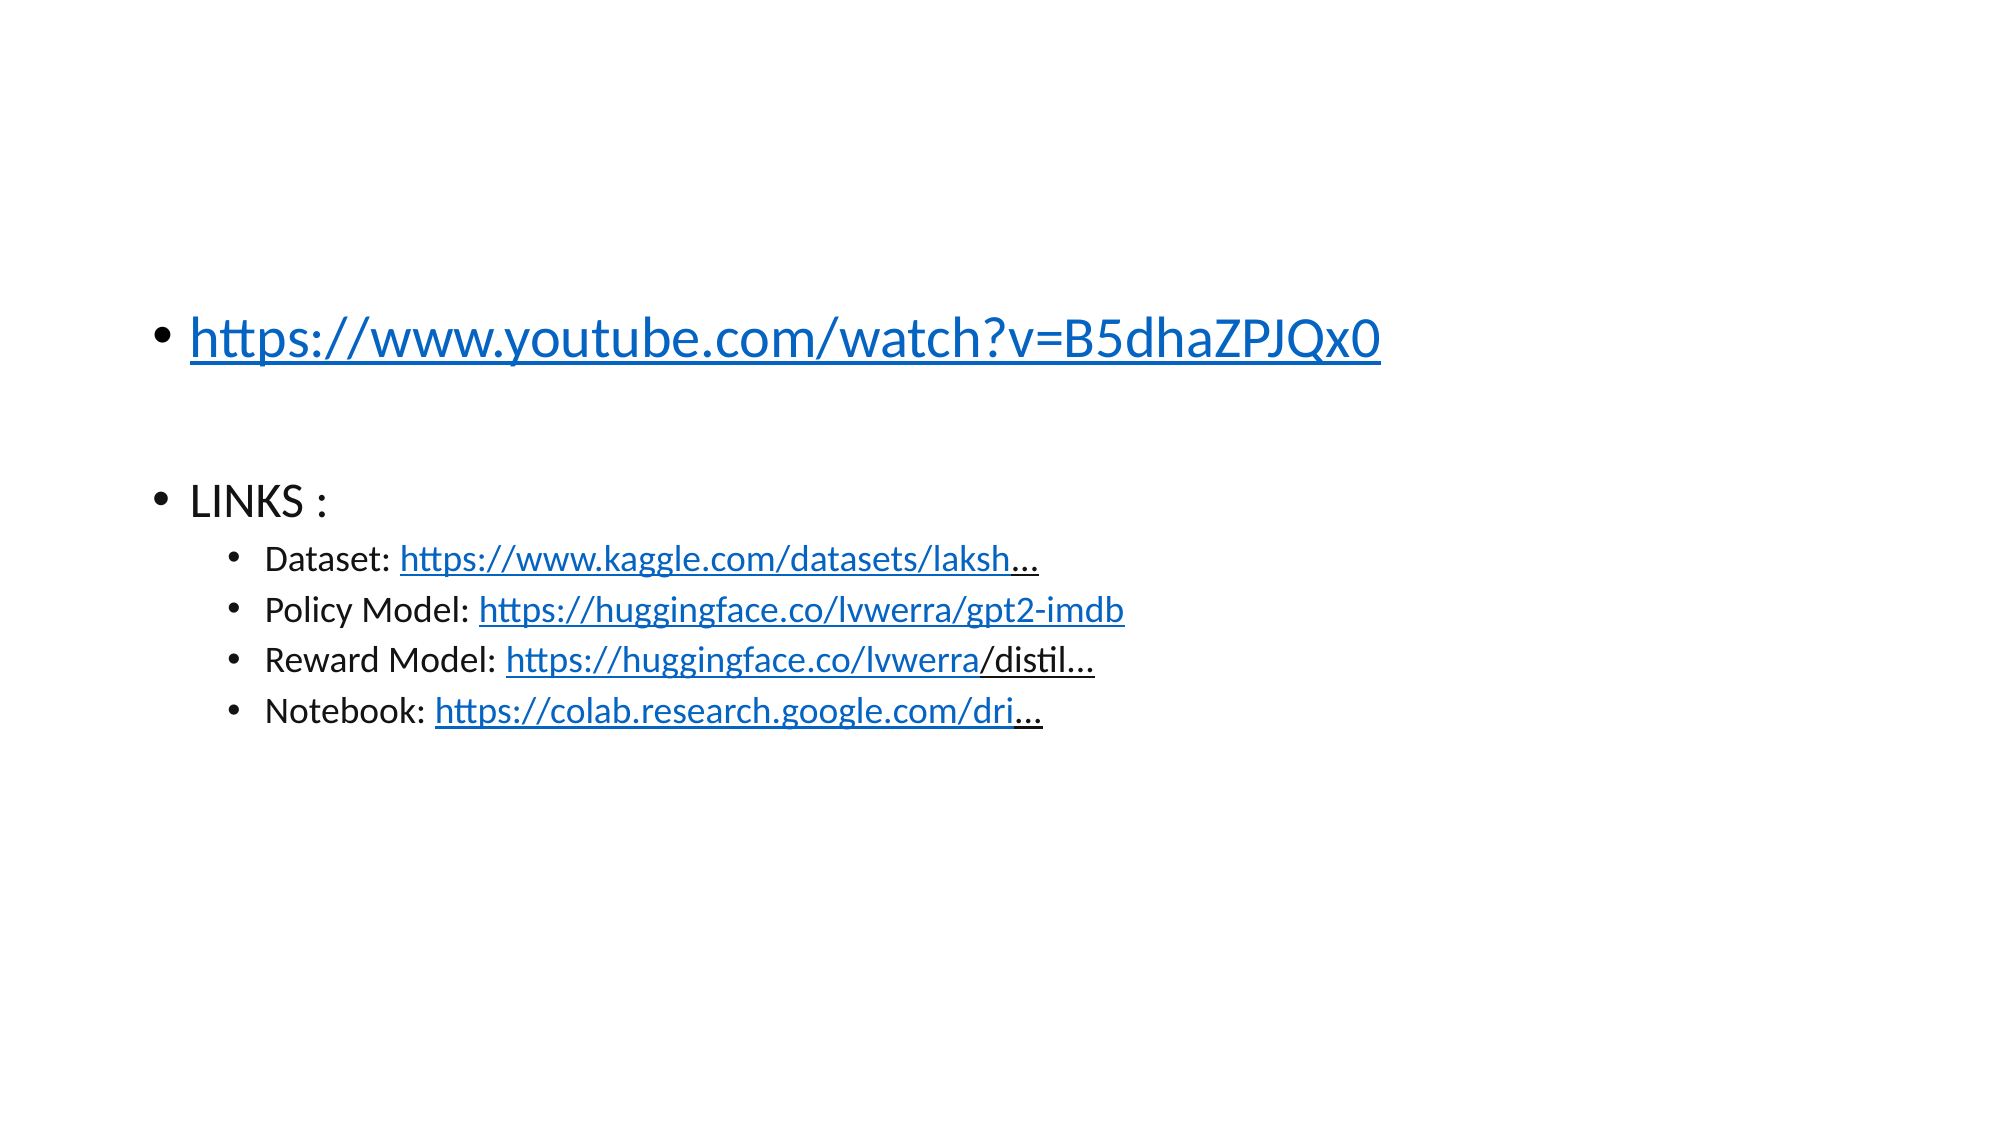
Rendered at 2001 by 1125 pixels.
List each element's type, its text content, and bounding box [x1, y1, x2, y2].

list https://www.youtube.com/watch?v=B5dhaZPJQx0 LINKS : Dataset: https://www.kaggle.com/datasets/laksh... Policy Model: https://huggingface.co/lvwerra/gpt2-imdb Reward Model: https://huggingface.co/lvwerra/distil... Notebook: https://colab.research.google.com/dri... [137, 299, 1863, 1014]
